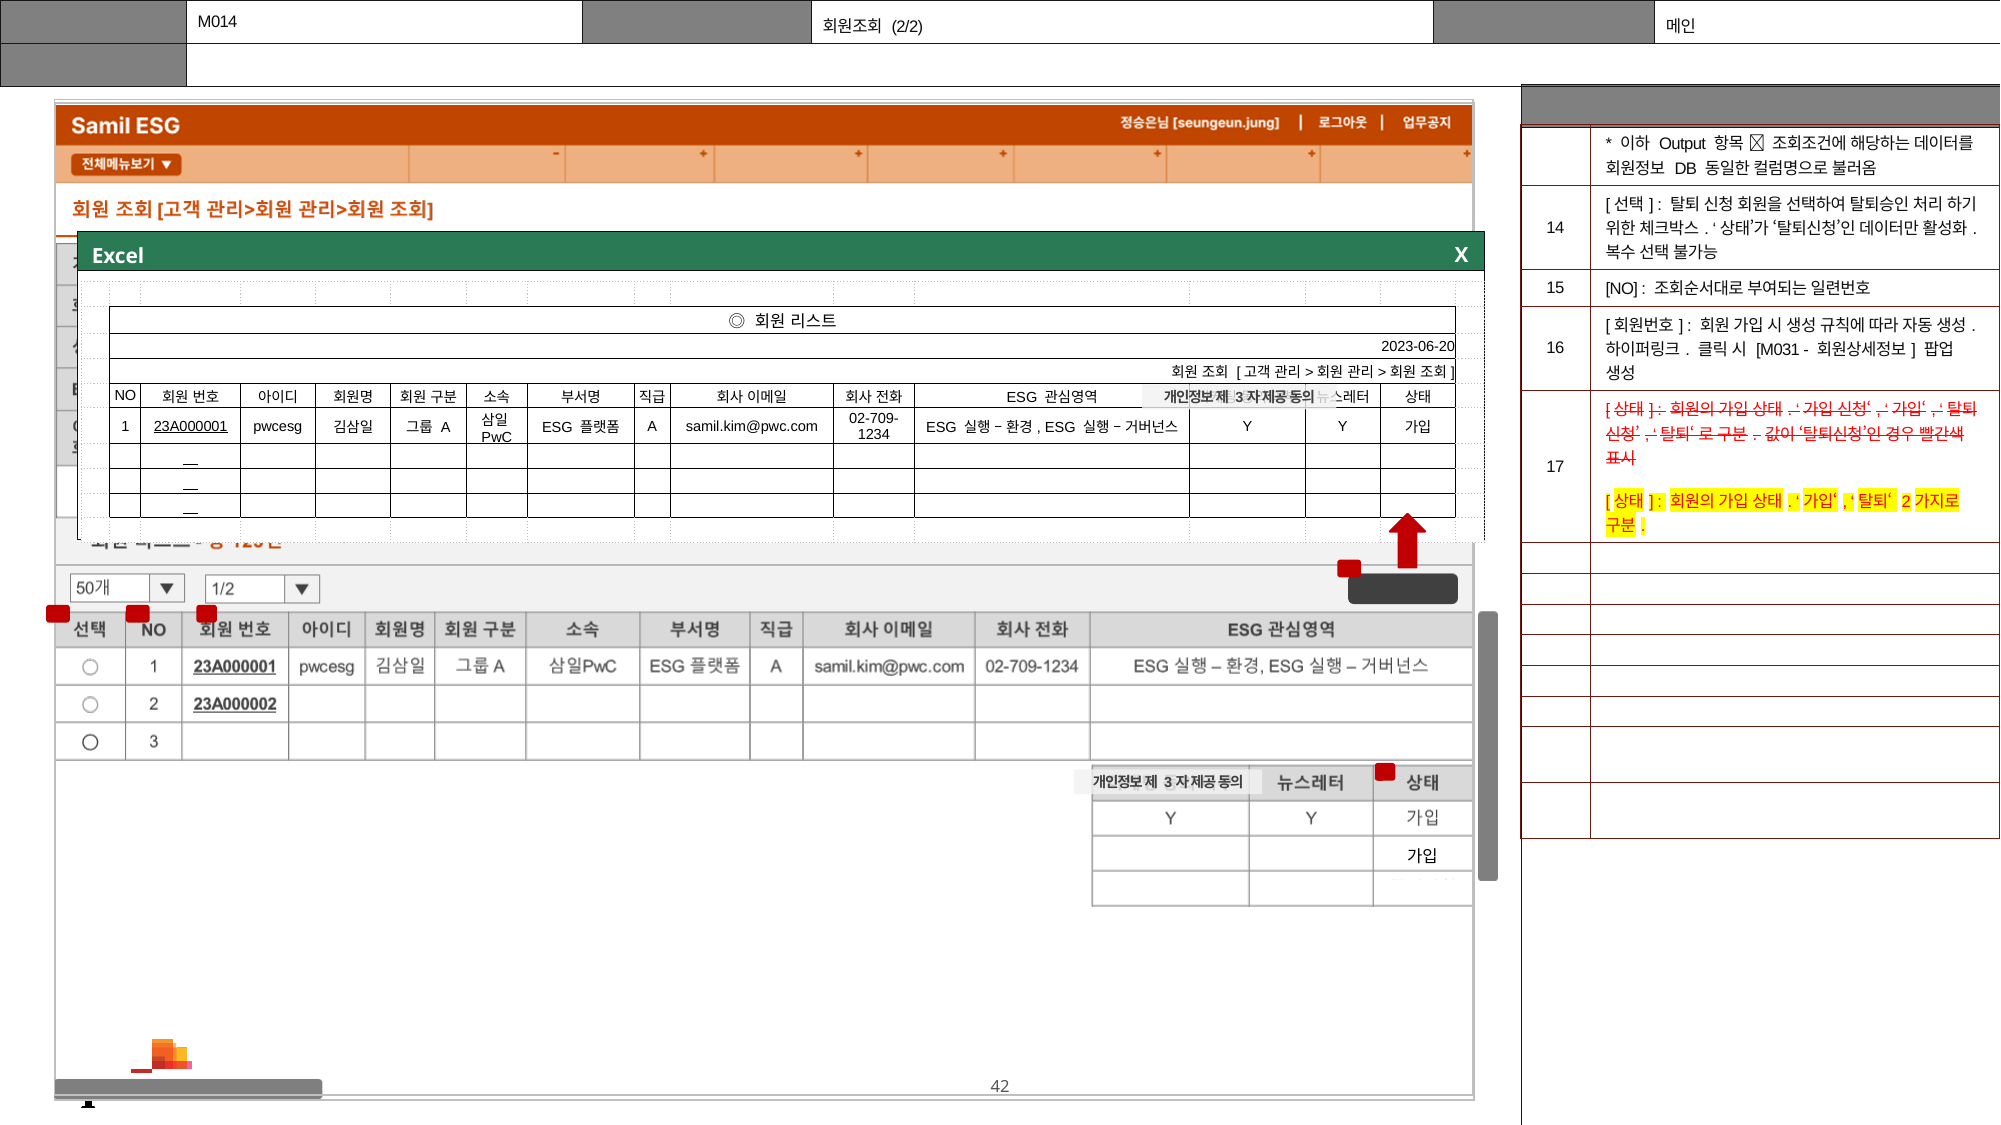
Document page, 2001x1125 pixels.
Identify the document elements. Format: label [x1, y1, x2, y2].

text_box [45, 98, 1499, 1102]
table_cell [1521, 307, 1590, 390]
table_cell [1591, 783, 1999, 838]
table_cell [1591, 307, 1999, 390]
table_cell [1591, 635, 1999, 665]
table_header [1434, 1, 1654, 43]
table_cell [1521, 574, 1590, 604]
table_cell [1591, 605, 1999, 634]
table_header [812, 1, 1433, 43]
table_header [1521, 125, 1590, 185]
table_cell [1521, 605, 1590, 634]
table_header [1522, 87, 2000, 124]
table_header [1, 1, 186, 43]
table_cell [1591, 186, 1999, 269]
table_cell [1521, 391, 1590, 542]
table_cell [1591, 574, 1999, 604]
table_cell [1591, 727, 1999, 782]
table_cell [1591, 666, 1999, 696]
table_cell [1521, 697, 1590, 726]
picture [81, 1102, 192, 1108]
table_cell [1591, 391, 1999, 542]
table_cell [1522, 839, 2000, 1125]
table_cell [1521, 783, 1590, 838]
table_cell [1521, 186, 1590, 269]
table_cell [1521, 270, 1590, 306]
table_header [1591, 125, 1999, 185]
table_cell [1591, 697, 1999, 726]
table_cell [1521, 635, 1590, 665]
table_header [1655, 1, 2000, 43]
table_header [583, 1, 811, 43]
table_header [187, 1, 582, 43]
table_cell [1521, 727, 1590, 782]
table_cell [1591, 543, 1999, 573]
table_cell [187, 44, 2000, 86]
table_cell [1521, 666, 1590, 696]
table_cell [1591, 270, 1999, 306]
table_cell [1521, 543, 1590, 573]
table_cell [1, 44, 186, 86]
